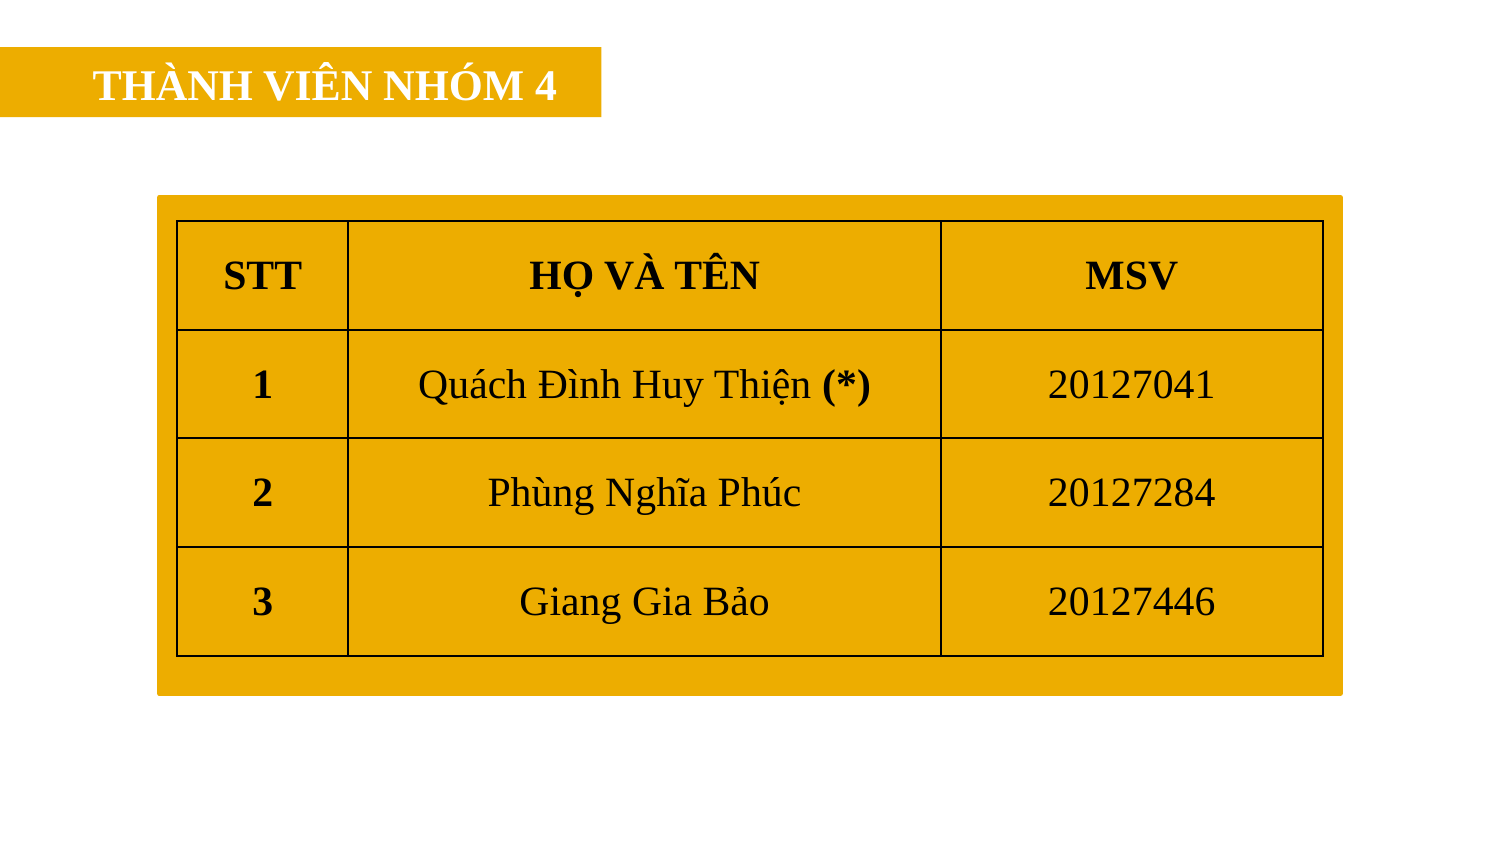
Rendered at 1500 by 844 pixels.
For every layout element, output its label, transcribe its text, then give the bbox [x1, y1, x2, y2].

table_cell Phùng Nghĩa Phúc [349, 439, 940, 546]
table_cell Quách Đình Huy Thiện (*) [349, 331, 940, 437]
table_cell Giang Gia Bảo [349, 548, 940, 655]
table_cell 3 [178, 548, 347, 655]
table_cell 20127041 [942, 331, 1322, 437]
text_box [157, 195, 1343, 696]
table_cell 2 [178, 439, 347, 546]
table_cell 20127284 [942, 439, 1322, 546]
text_box [0, 45, 604, 119]
table_header HỌ VÀ TÊN [349, 222, 940, 329]
table_header MSV [942, 222, 1322, 329]
table_cell 1 [178, 331, 347, 437]
table_cell 20127446 [942, 548, 1322, 655]
text_box THÀNH VIÊN NHÓM 4 [77, 49, 573, 117]
table_header STT [178, 222, 347, 329]
